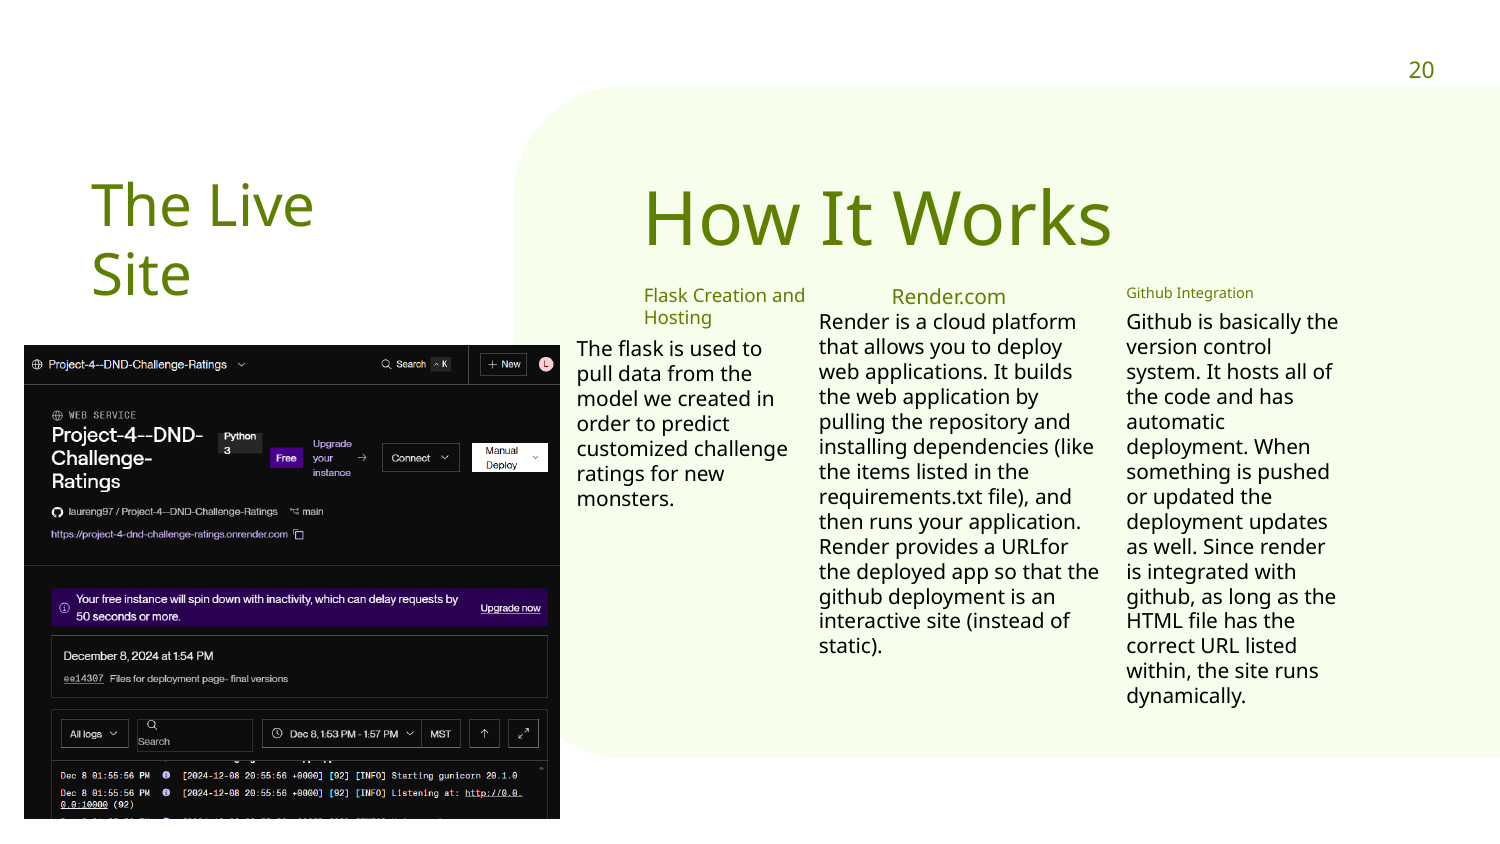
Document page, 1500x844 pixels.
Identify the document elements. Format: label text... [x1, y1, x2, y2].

list Render.com [891, 283, 1104, 300]
list Github Integration [1126, 283, 1339, 300]
list The Live Site [76, 152, 427, 343]
subtitle How It Works [642, 169, 1353, 261]
list Render is a cloud platform that allows you to deploy web applications. It builds the web application by pulling the repository and installing dependencies (like the items listed in the requirements.txt file), and then runs your application. Render provides a URLfor the deployed app so that the github deployment is an interactive site (instead of static). [818, 308, 1104, 544]
picture [24, 344, 560, 819]
list Flask Creation and Hosting [643, 283, 857, 300]
slide_number ‹#› [1392, 41, 1450, 71]
list The flask is used to pull data from the model we created in order to predict customized challenge ratings for new monsters. [576, 335, 789, 490]
list Github is basically the version control system. It hosts all of the code and has automatic deployment. When something is pushed or updated the deployment updates as well. Since render is integrated with github, as long as the HTML file has the correct URL listed within, the site runs dynamically. [1126, 308, 1339, 346]
